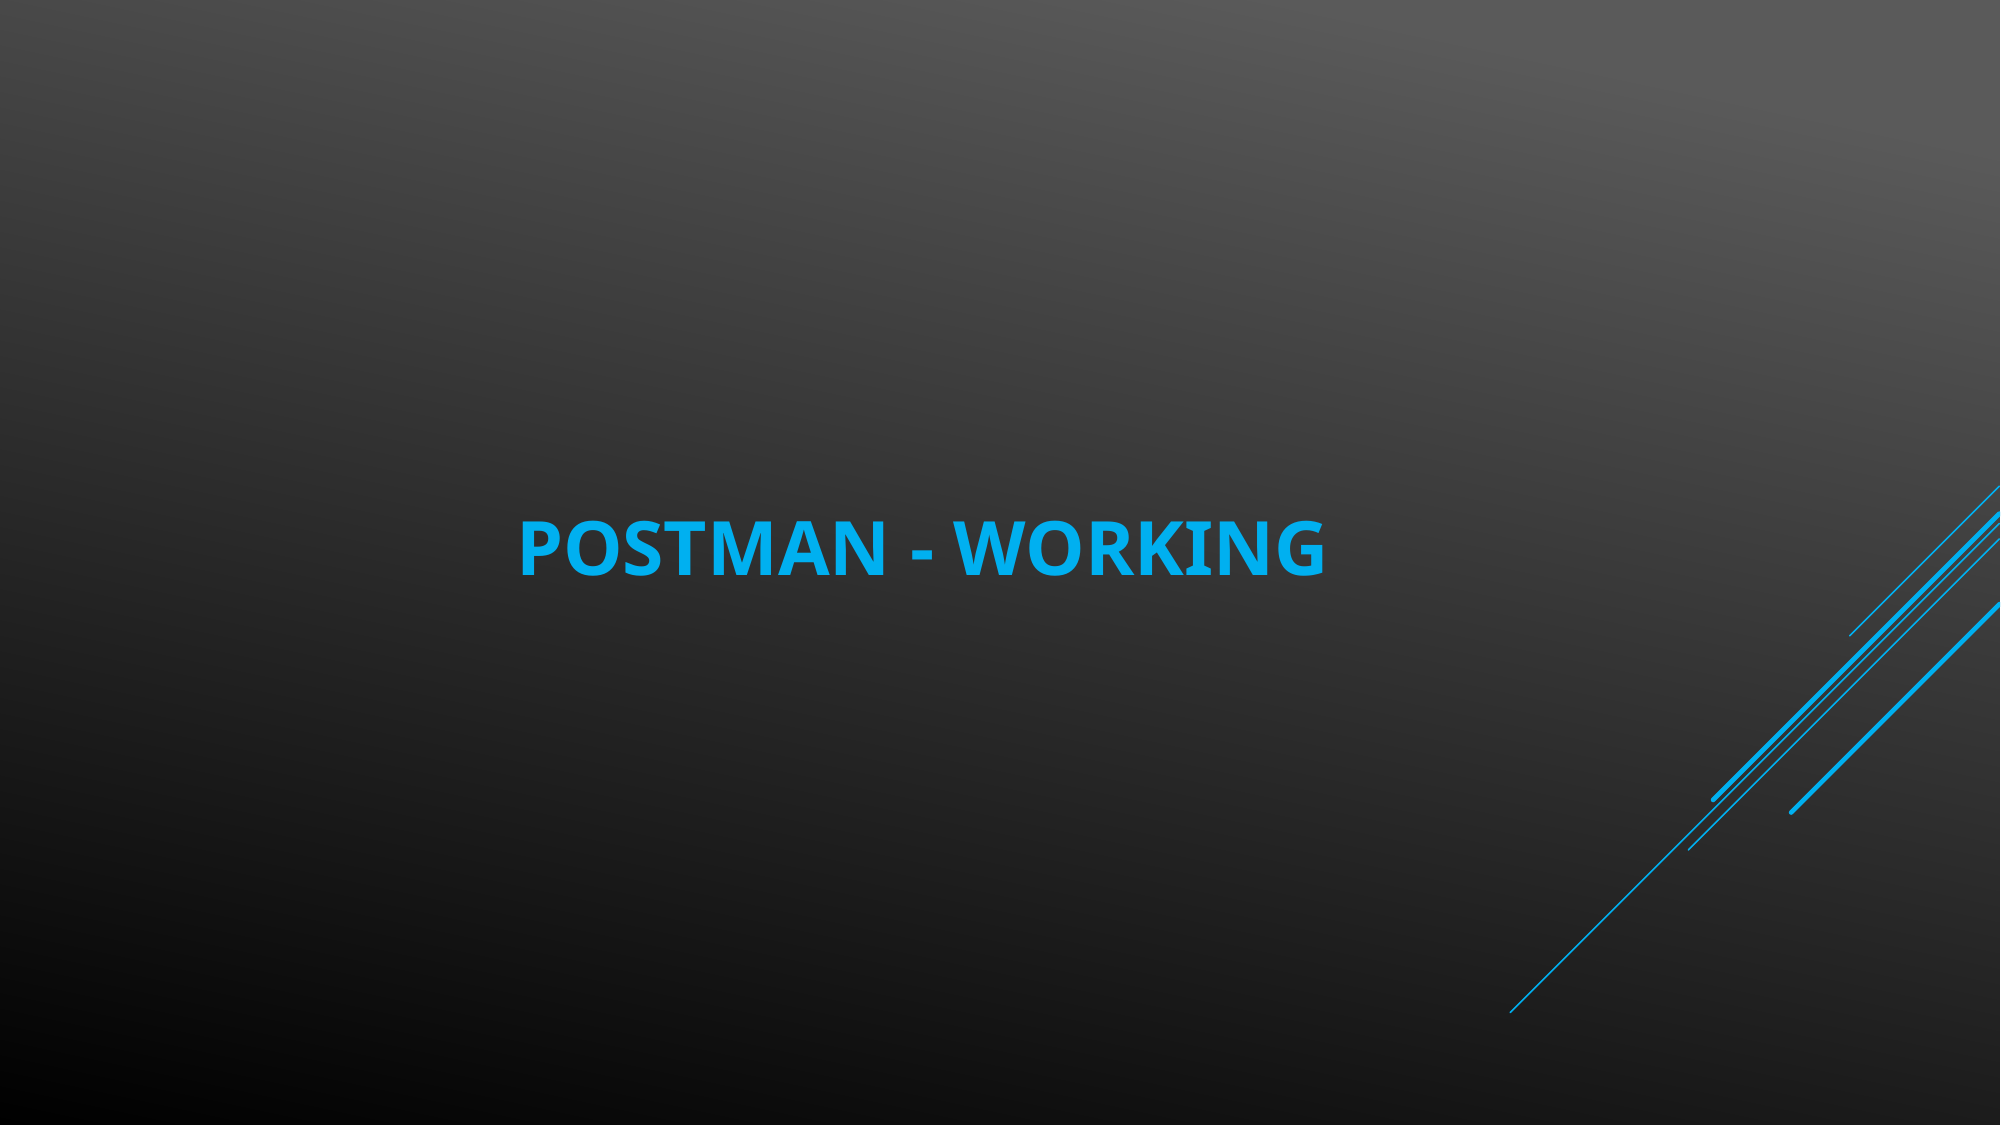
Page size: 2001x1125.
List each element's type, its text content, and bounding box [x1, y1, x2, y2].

title POSTMAN - WORKING [501, 421, 1902, 669]
